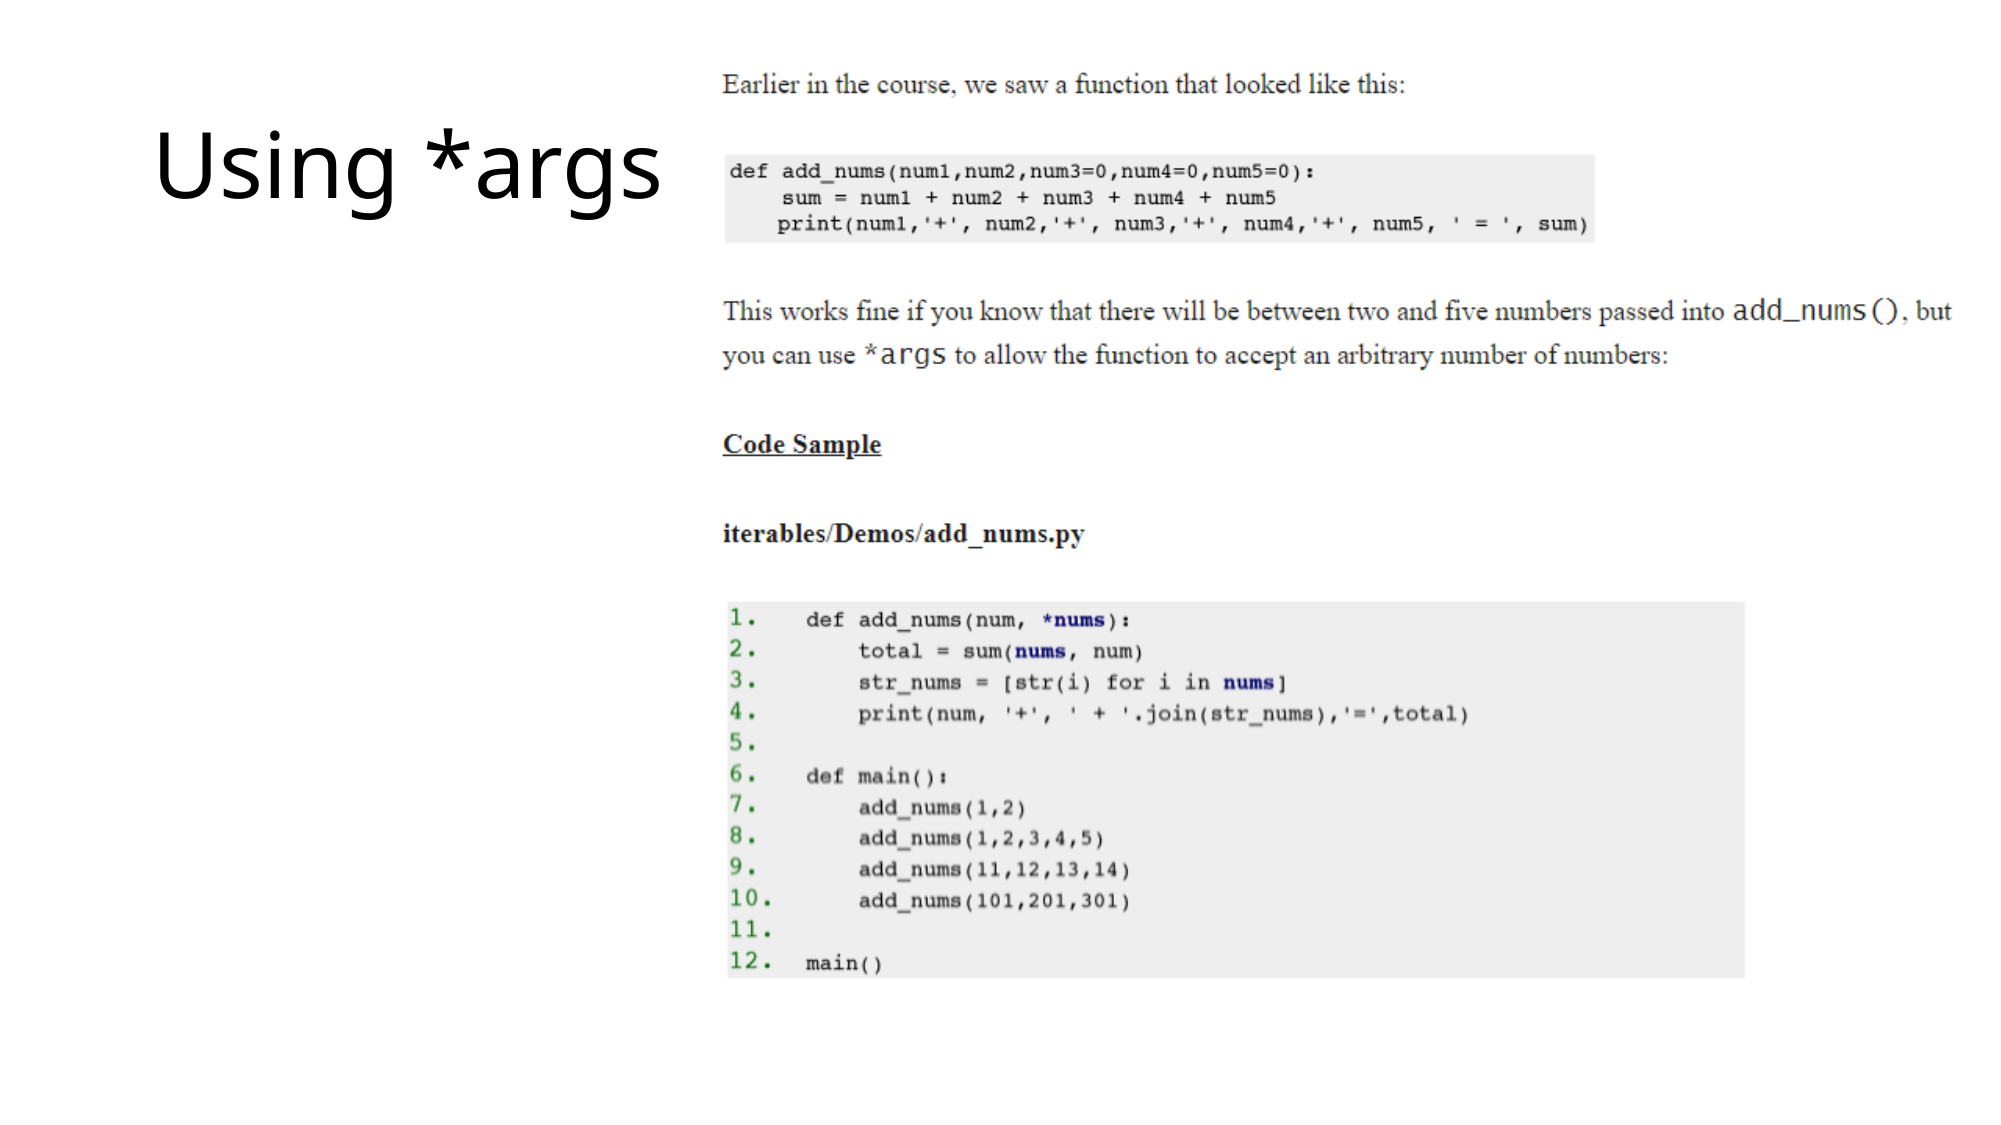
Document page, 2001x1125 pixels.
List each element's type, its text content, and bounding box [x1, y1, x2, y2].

title Using *args [137, 59, 698, 278]
picture [698, 59, 2000, 993]
